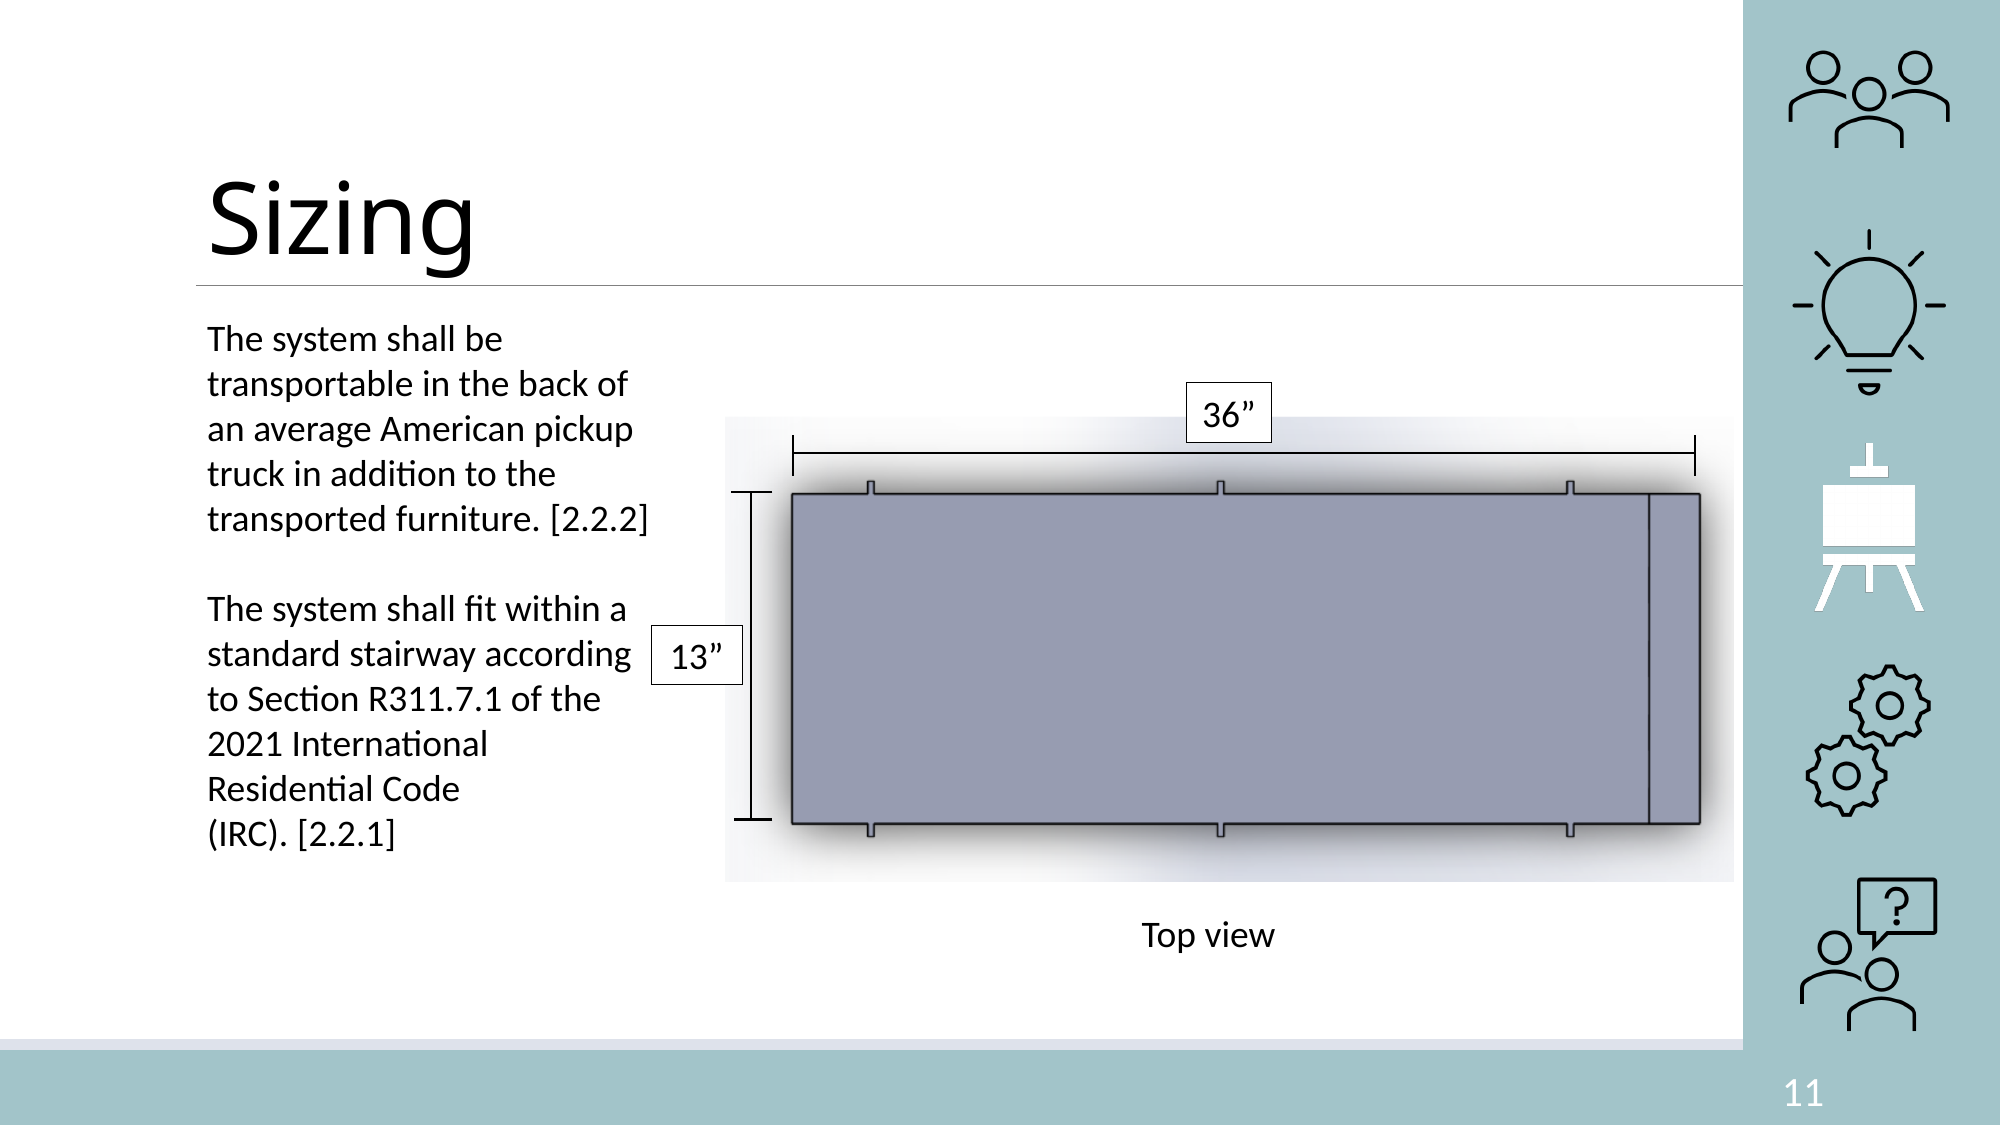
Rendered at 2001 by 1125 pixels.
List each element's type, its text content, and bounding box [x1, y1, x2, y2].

picture [1777, 434, 1962, 619]
text_box 13” [651, 625, 743, 685]
slide_number 11 [1624, 1059, 1840, 1120]
picture [1776, 7, 1961, 192]
picture [1775, 648, 1961, 833]
title Sizing [192, 44, 1742, 283]
picture [1776, 221, 1961, 406]
picture [726, 144, 1733, 1125]
text_box [1742, 0, 2000, 1121]
text_box The system shall be transportable in the back of an average American pickup truck in addition to the transported furniture. [2.2.2] The system shall fit within a standard stairway according to Section R311.7.1 of the 2021 International Residential Code (IRC). [2.2.1] [192, 306, 665, 907]
picture [1776, 862, 1961, 1047]
